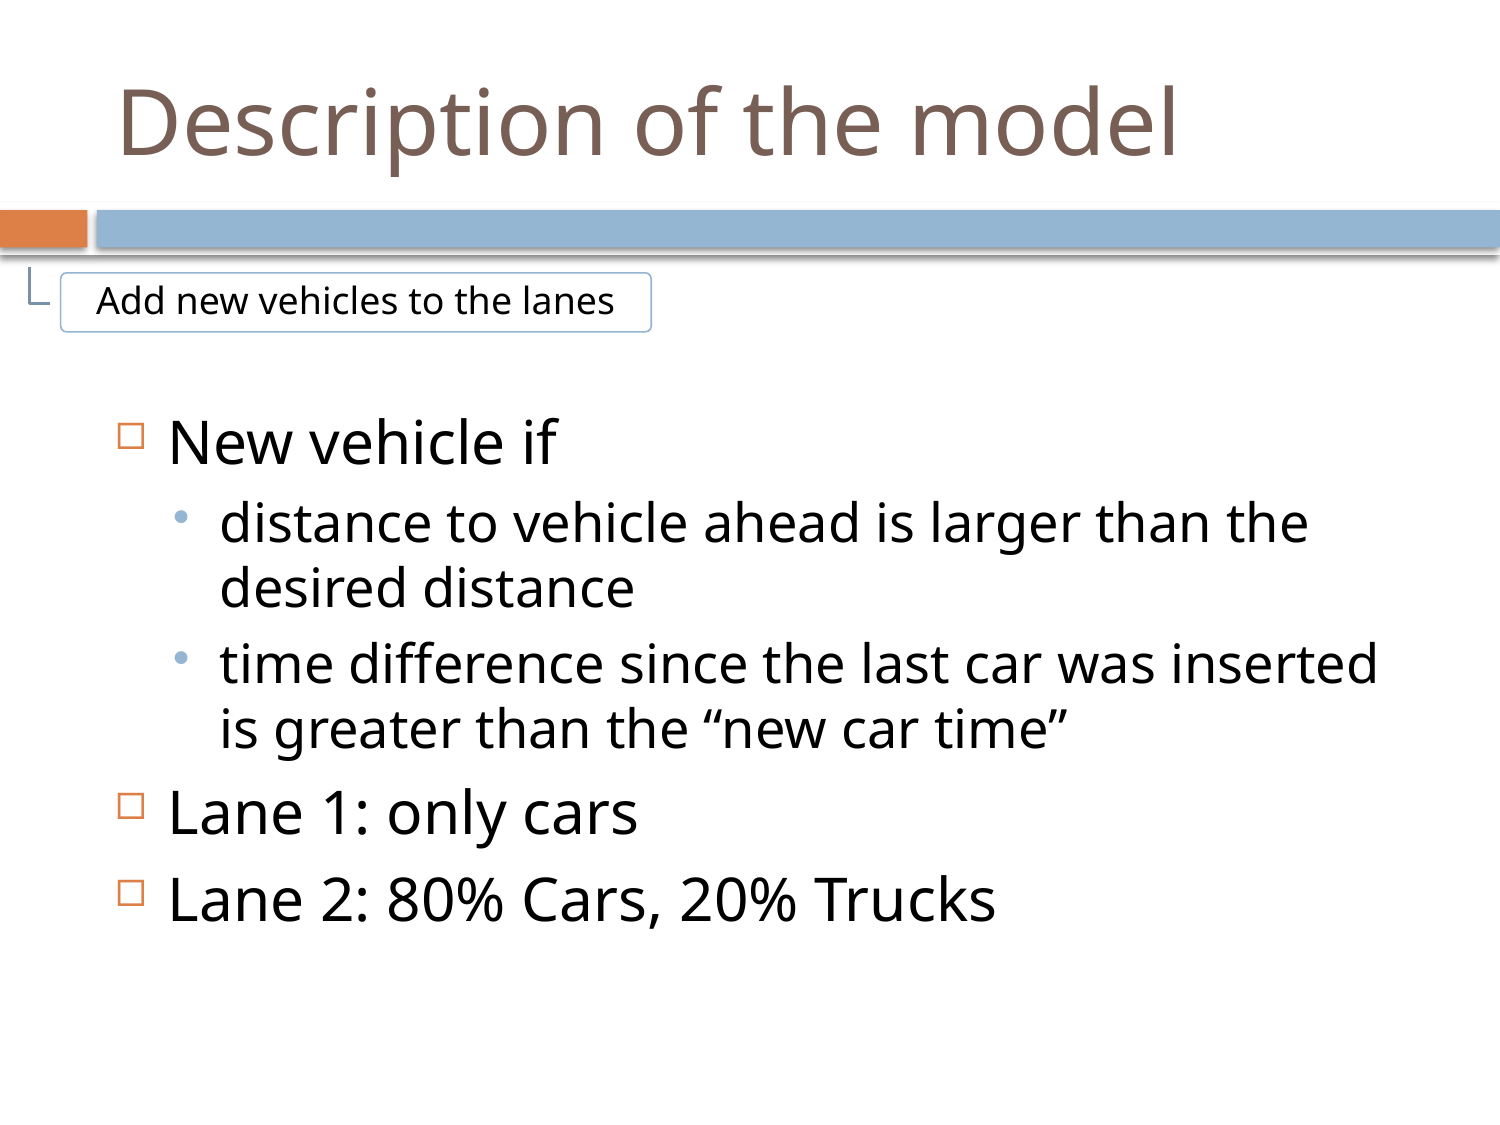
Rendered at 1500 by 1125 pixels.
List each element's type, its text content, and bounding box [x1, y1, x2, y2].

title Description of the model [100, 37, 1438, 200]
text_box [28, 267, 50, 305]
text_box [60, 272, 652, 333]
list New vehicle if distance to vehicle ahead is larger than the desired distance time difference since the last car was inserted is greater than the “new car time” Lane 1: only cars Lane 2: 80% Cars, 20% Trucks [100, 397, 1438, 1000]
